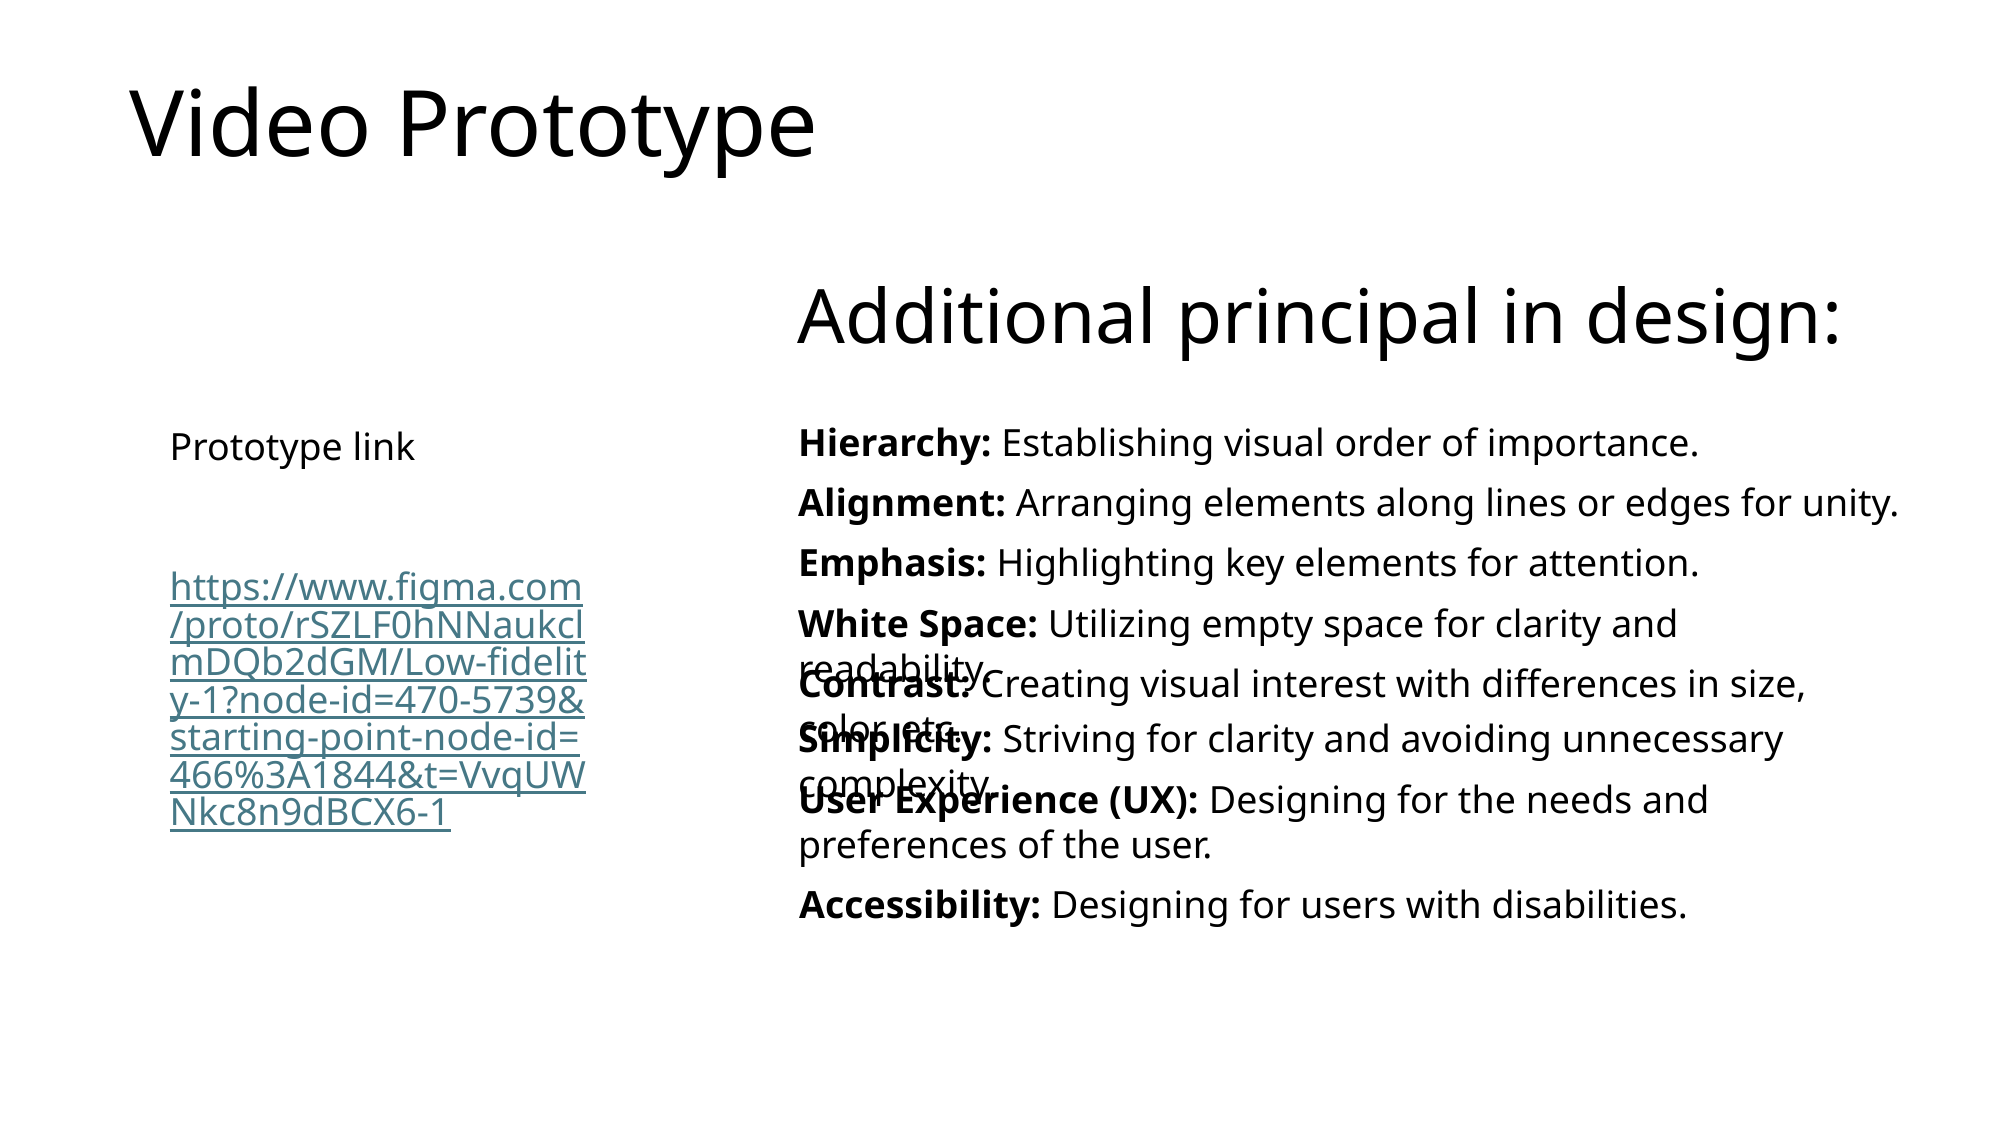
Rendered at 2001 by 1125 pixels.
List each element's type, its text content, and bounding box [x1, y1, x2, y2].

text_box Alignment: Arranging elements along lines or edges for unity. [783, 471, 1936, 532]
text_box Hierarchy: Establishing visual order of importance. [783, 411, 1892, 471]
text_box Accessibility: Designing for users with disabilities. [784, 873, 1912, 934]
text_box White Space: Utilizing empty space for clarity and readability. [783, 592, 1862, 652]
text_box Emphasis: Highlighting key elements for attention. [783, 531, 1823, 592]
text_box Prototype link [154, 415, 623, 476]
text_box User Experience (UX): Designing for the needs and preferences of the user. [783, 768, 1912, 874]
text_box Additional principal in design: [783, 260, 1892, 366]
text_box Simplicity: Striving for clarity and avoiding unnecessary complexity. [783, 707, 1936, 813]
title Video Prototype [114, 18, 1840, 236]
text_box https://www.figma.com/proto/rSZLF0hNNaukclmDQb2dGM/Low-fidelity-1?node-id=470-5739&starting-point-node-id=466%3A1844&t=VvqUWNkc8n9dBCX6-1 [154, 556, 605, 667]
text_box Contrast: Creating visual interest with differences in size, color, etc. [783, 652, 1912, 707]
